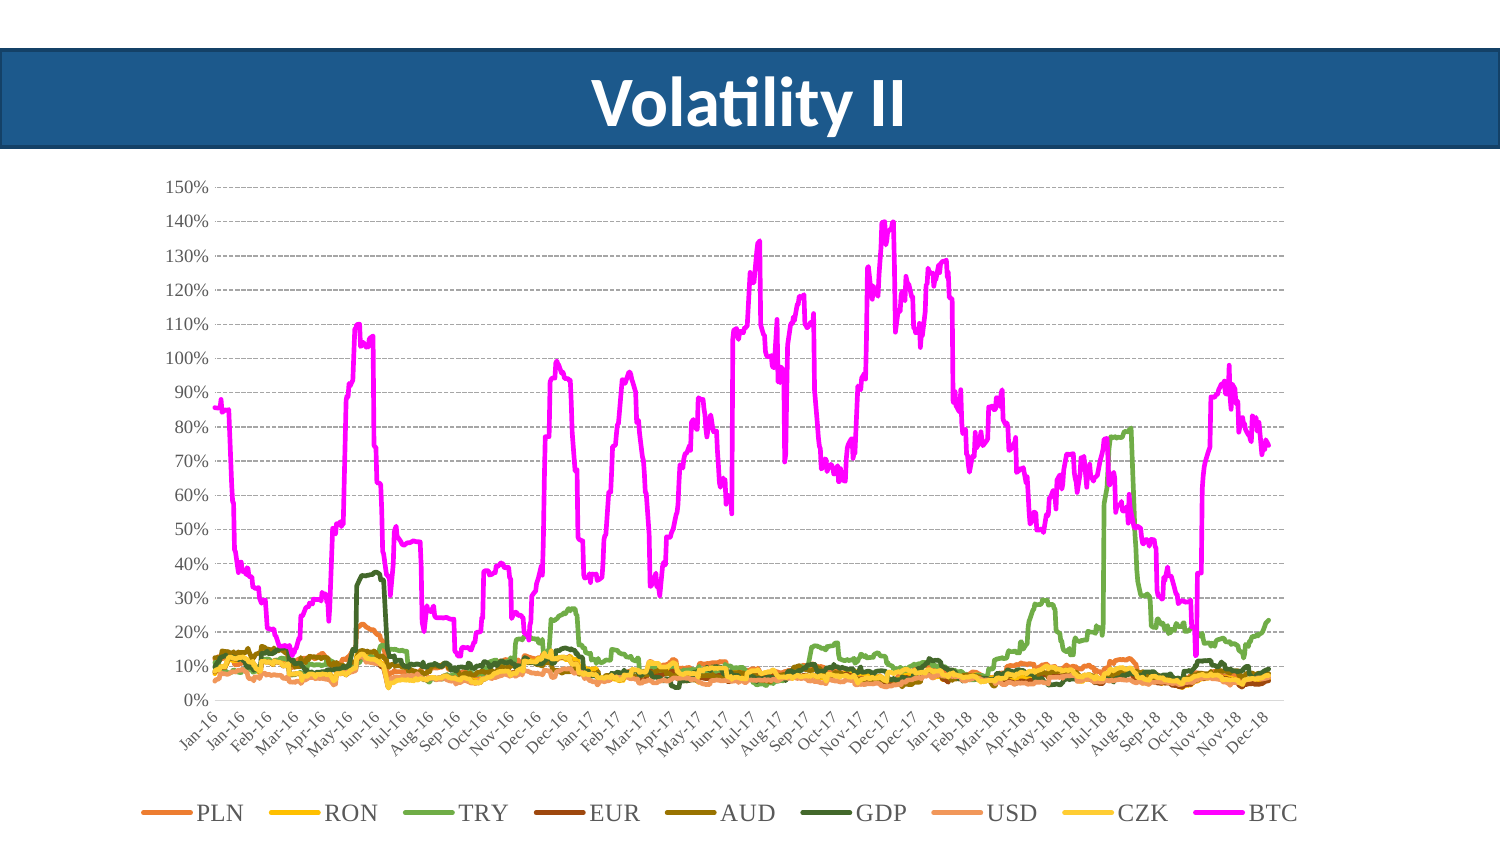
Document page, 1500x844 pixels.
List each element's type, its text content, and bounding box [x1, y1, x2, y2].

text_box Volatility II [0, 48, 1500, 149]
chart [123, 157, 1318, 844]
